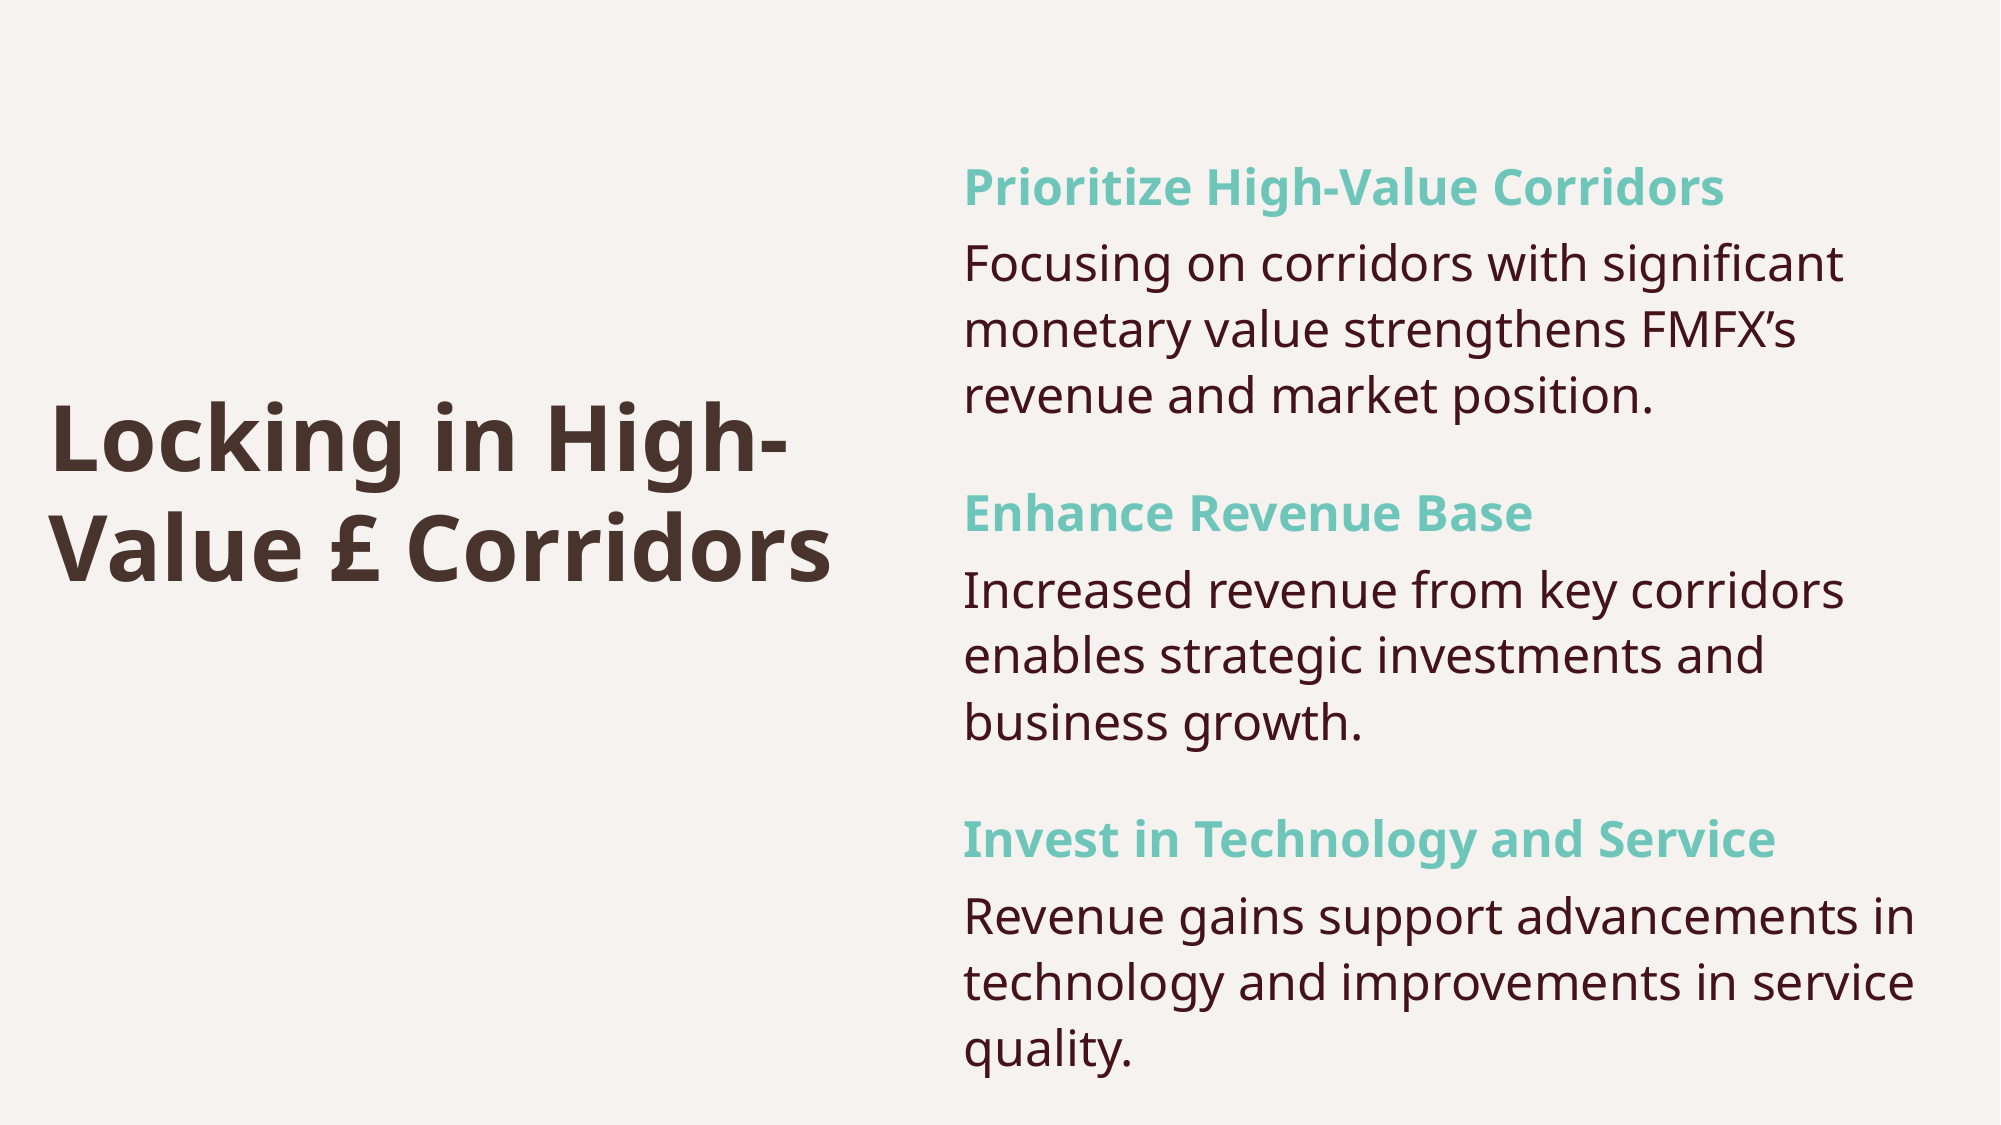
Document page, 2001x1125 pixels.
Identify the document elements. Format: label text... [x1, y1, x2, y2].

picture [0, 0, 2000, 229]
title Locking in High-Value £ Corridors [33, 229, 916, 902]
text_box [0, 229, 2000, 1125]
list Prioritize High-Value Corridors Focusing on corridors with significant monetary value strengthens FMFX’s revenue and market position. Enhance Revenue Base Increased revenue from key corridors enables strategic investments and business growth. Invest in Technology and Service Revenue gains support advancements in technology and improvements in service quality. [948, 229, 1999, 984]
